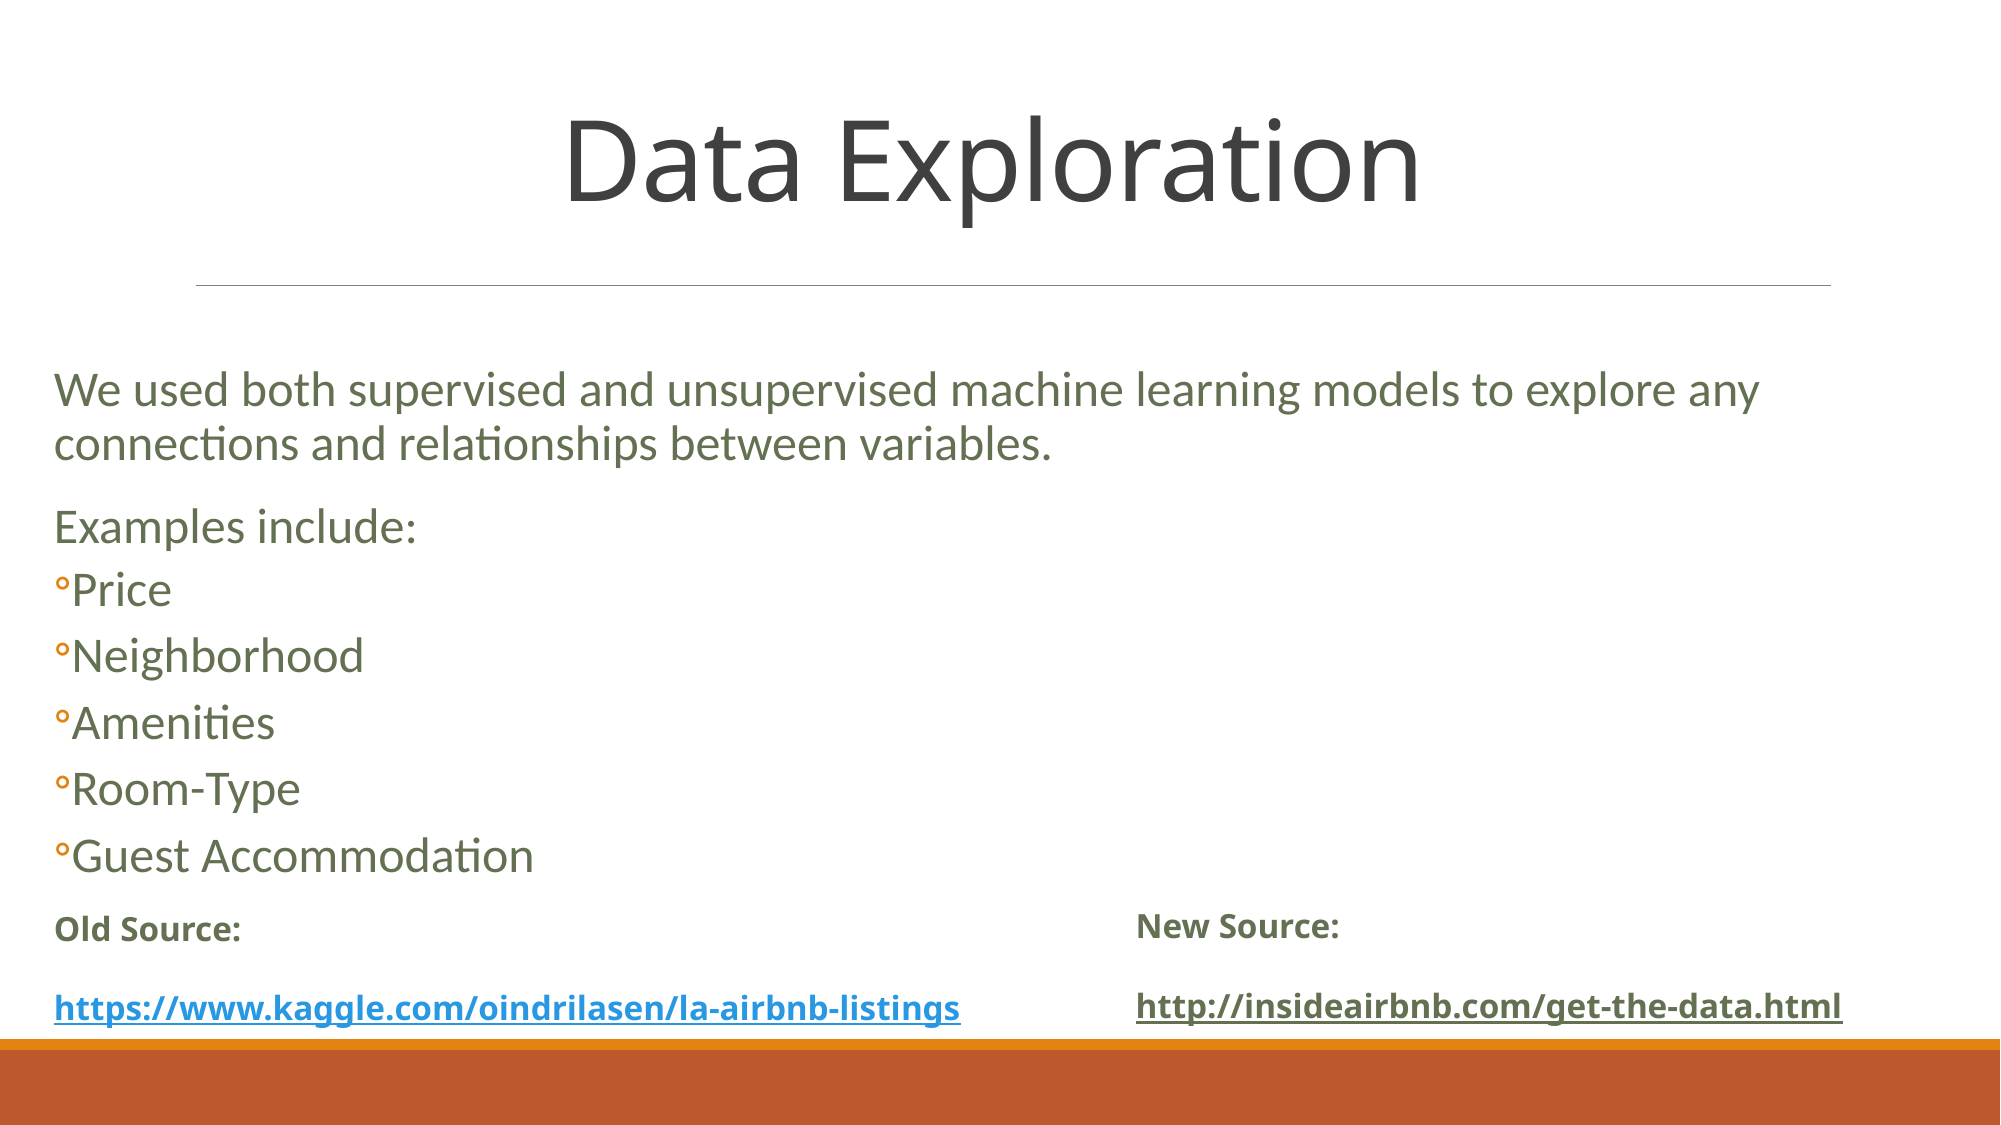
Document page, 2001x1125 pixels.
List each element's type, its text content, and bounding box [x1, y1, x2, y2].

list We used both supervised and unsupervised machine learning models to explore any connections and relationships between variables. Examples include: Price Neighborhood Amenities Room-Type Guest Accommodation [39, 306, 1948, 862]
title Data Exploration [205, 48, 1781, 232]
text_box New Source: http://insideairbnb.com/get-the-data.html [1120, 898, 1997, 1039]
text_box Old Source: https://www.kaggle.com/oindrilasen/la-airbnb-listings [38, 904, 1120, 1035]
